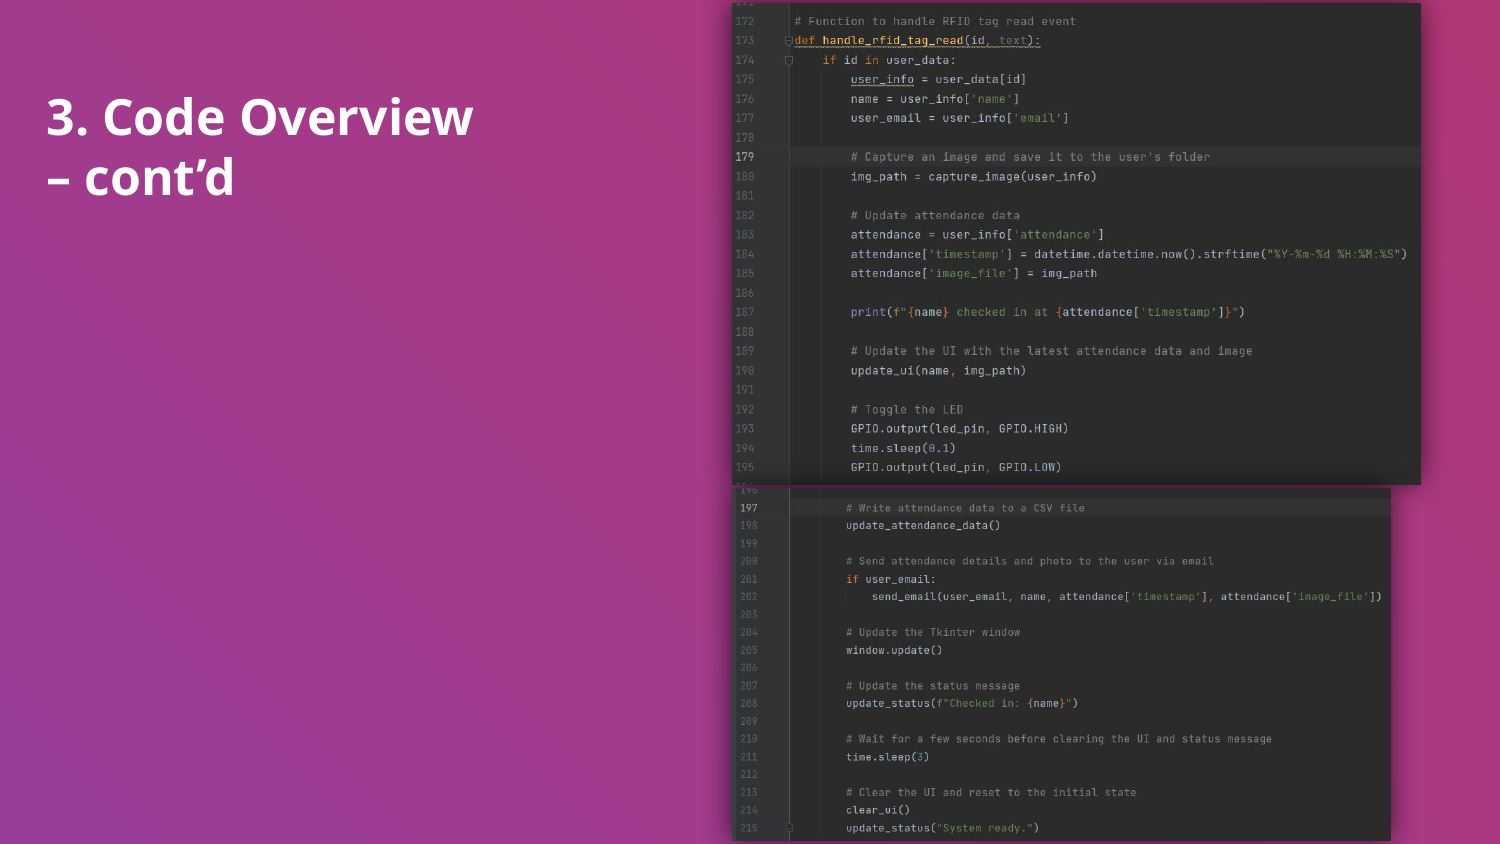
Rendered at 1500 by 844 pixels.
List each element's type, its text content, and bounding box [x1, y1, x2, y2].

picture [731, 488, 1391, 842]
title 3. Code Overview – cont’d [31, 70, 701, 276]
picture [731, 2, 1421, 485]
